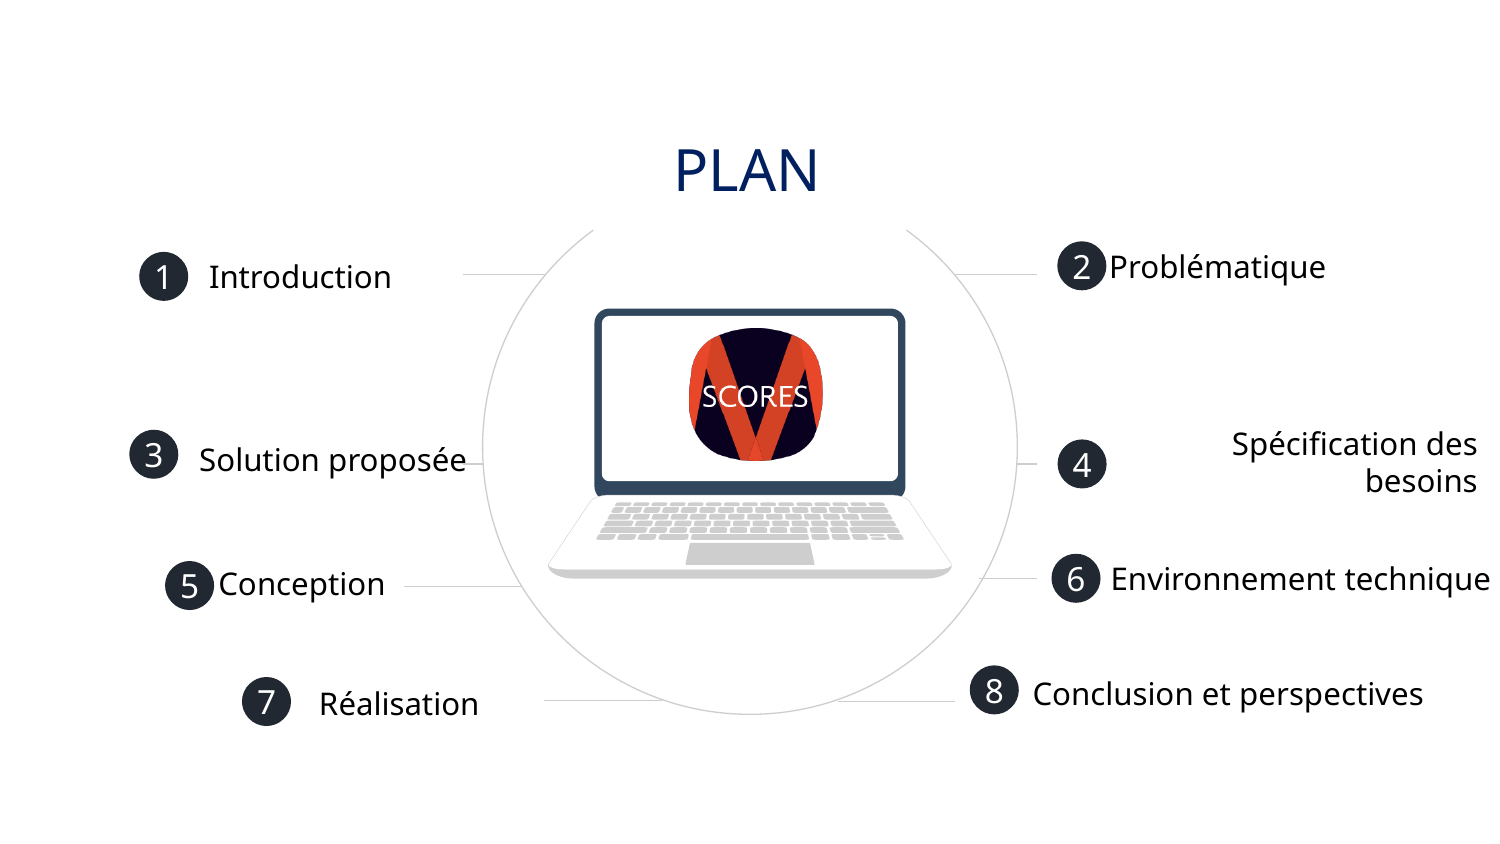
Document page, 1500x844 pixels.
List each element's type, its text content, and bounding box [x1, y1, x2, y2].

picture [689, 327, 823, 461]
text_box 4 [1057, 439, 1107, 489]
text_box 5 [165, 561, 215, 611]
text_box 3 [129, 429, 179, 479]
text_box 2 [1057, 241, 1107, 291]
text_box 6 [1051, 553, 1095, 603]
text_box 7 [241, 677, 292, 727]
text_box PLAN [113, 128, 1381, 208]
text_box Introduction [194, 251, 399, 301]
text_box Problématique [1094, 241, 1363, 291]
text_box 1 [139, 251, 189, 301]
text_box Conception [132, 558, 399, 608]
text_box Conclusion et perspectives [1042, 667, 1500, 717]
text_box Réalisation [226, 678, 495, 728]
text_box Solution proposée [184, 434, 399, 484]
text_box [404, 229, 1038, 715]
text_box Environnement technique [1095, 553, 1500, 603]
text_box Spécification des besoins [1099, 436, 1494, 486]
